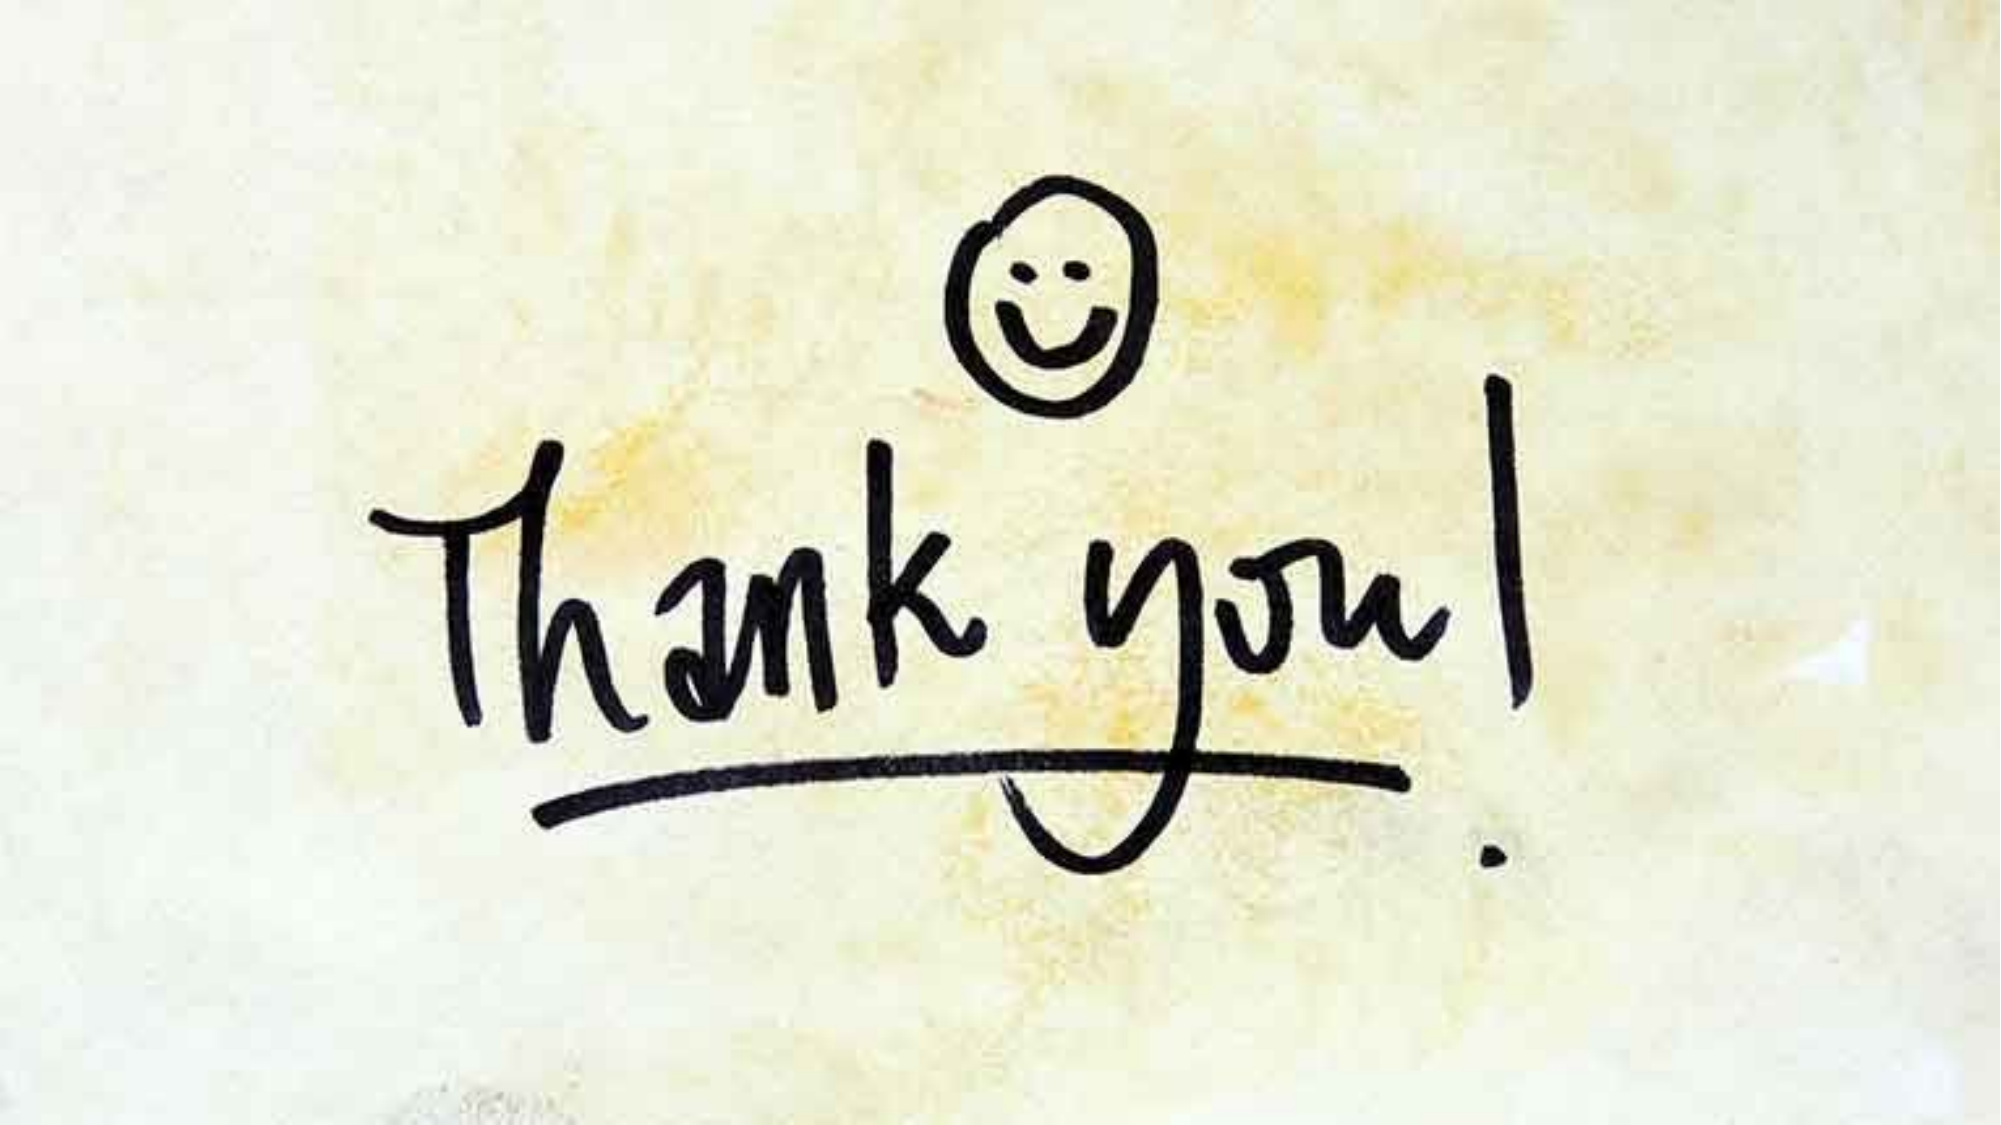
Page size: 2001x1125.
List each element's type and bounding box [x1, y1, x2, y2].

list [0, 0, 2000, 1125]
